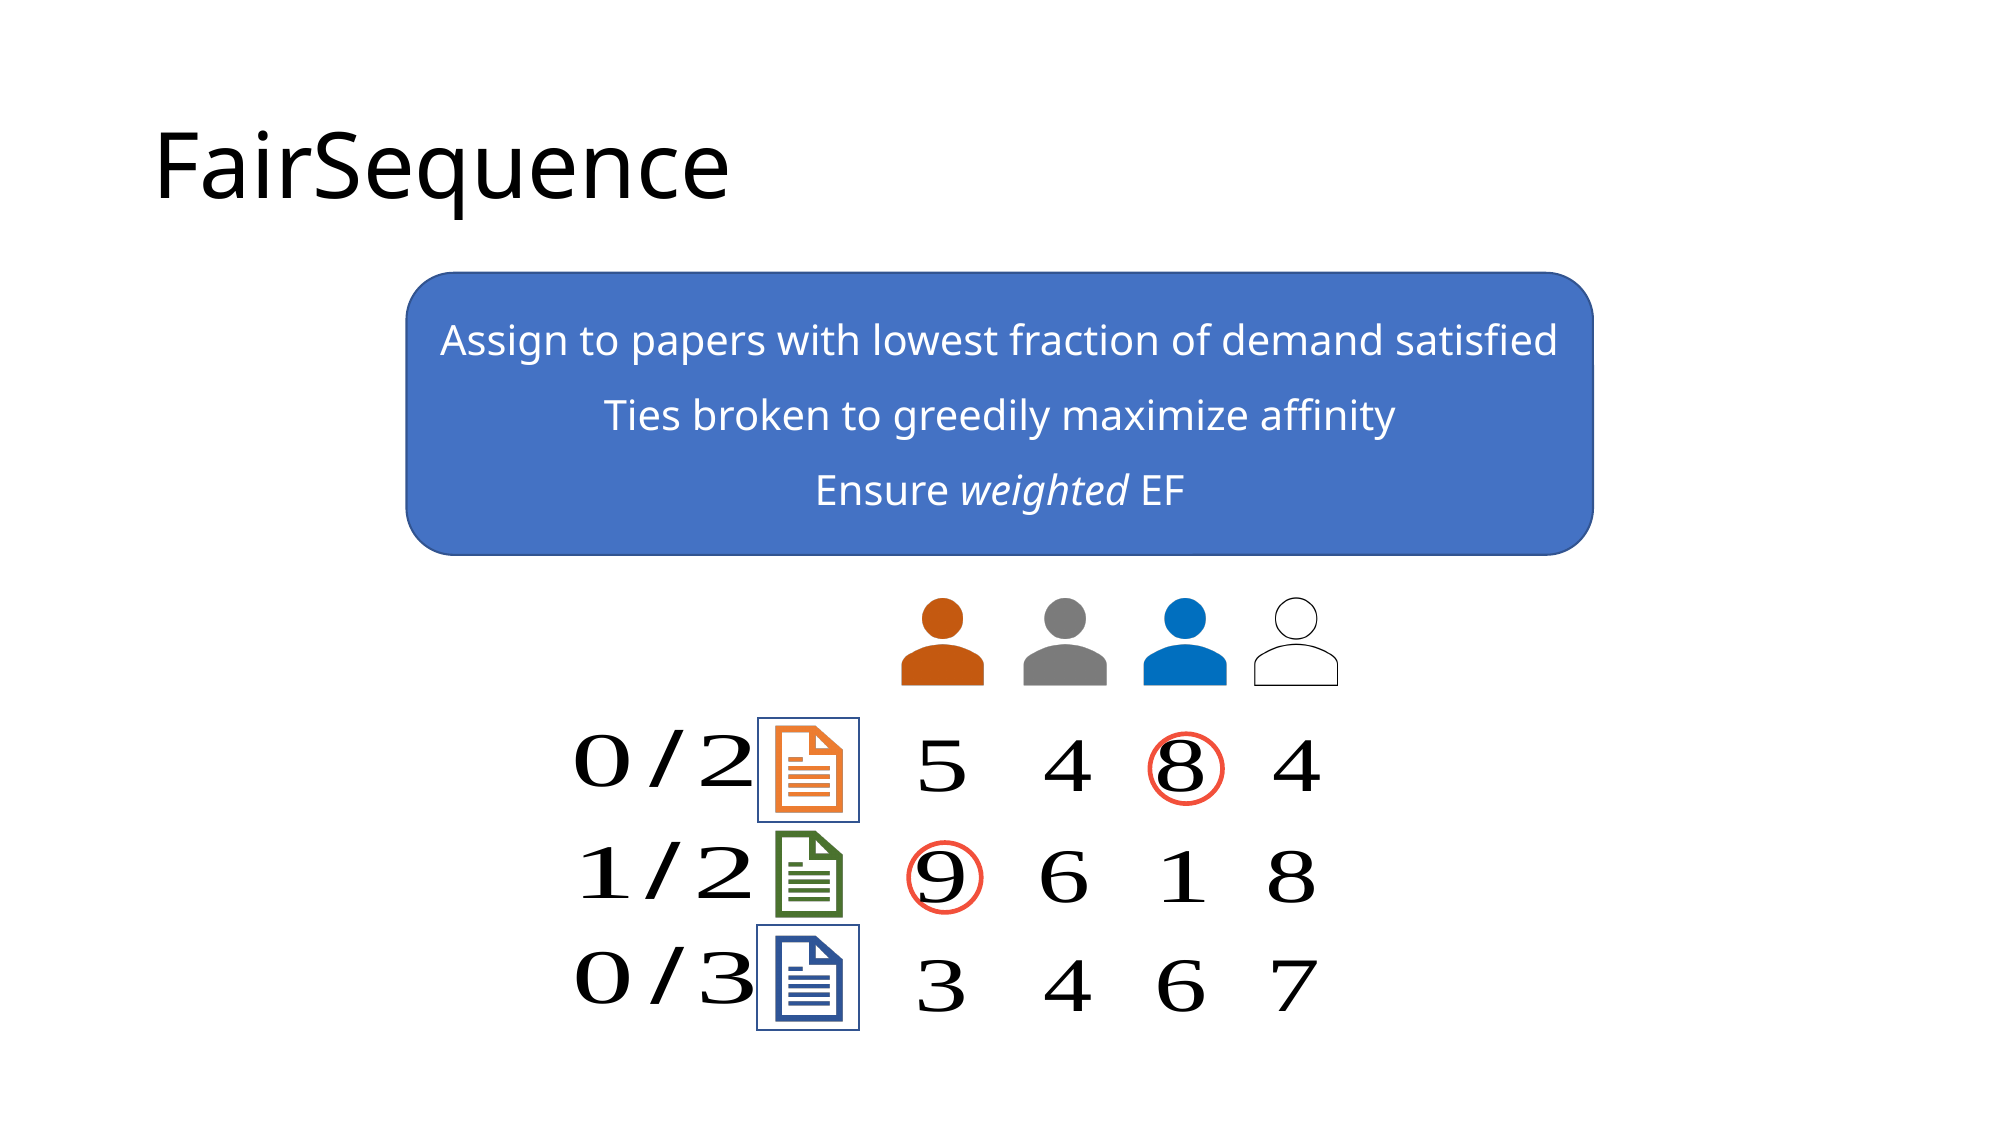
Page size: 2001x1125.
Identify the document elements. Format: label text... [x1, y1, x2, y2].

picture [757, 822, 861, 926]
text_box [1148, 732, 1224, 805]
picture [757, 717, 861, 821]
title FairSequence [137, 59, 1863, 278]
picture [881, 580, 1358, 703]
text_box [907, 841, 983, 914]
picture [757, 927, 861, 1030]
